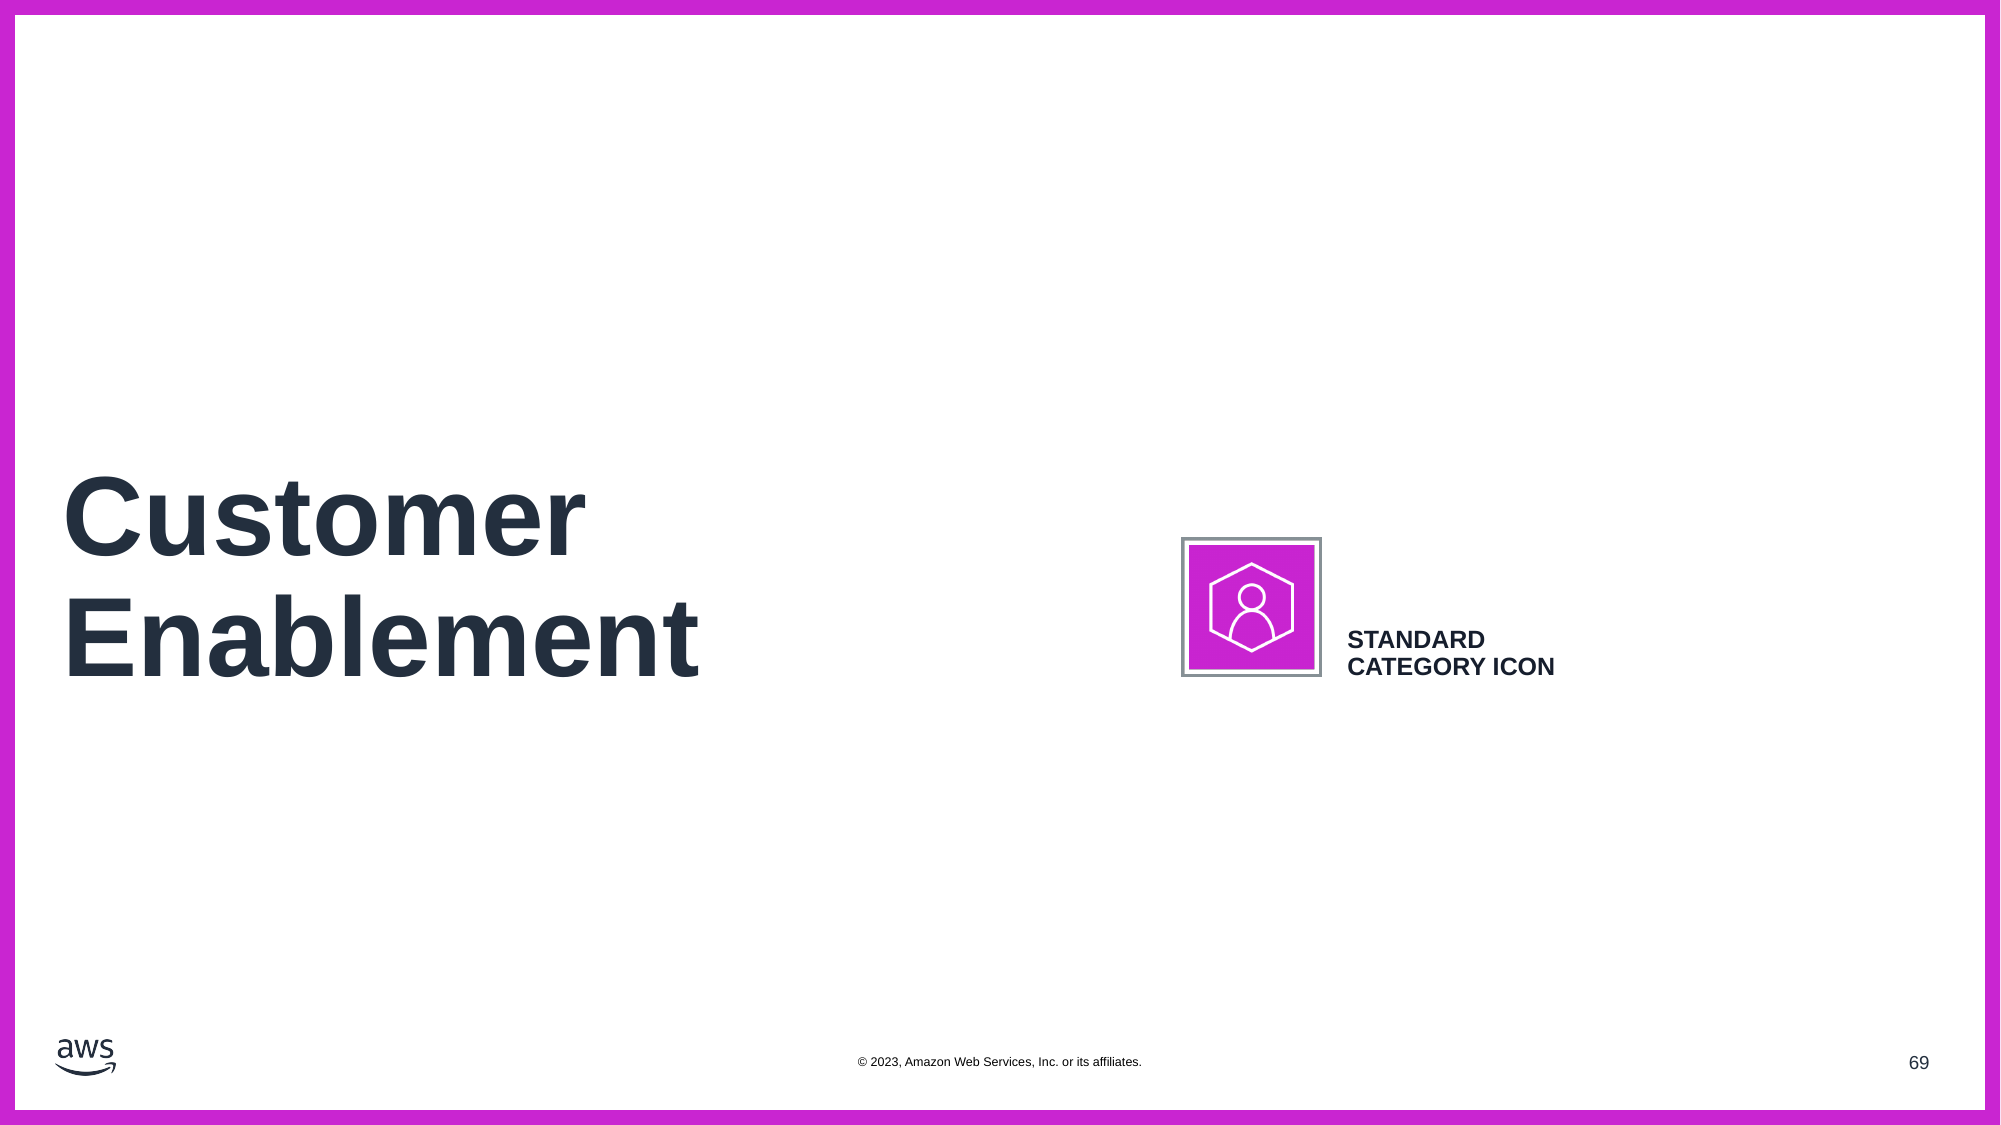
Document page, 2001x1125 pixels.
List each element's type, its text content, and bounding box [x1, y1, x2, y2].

slide_number 69 [1494, 1031, 1945, 1092]
text_box STANDARD CATEGORY ICON [1332, 541, 1780, 689]
footer © 2023, Amazon Web Services, Inc. or its affiliates. [662, 1031, 1338, 1092]
picture [55, 1039, 116, 1076]
picture [1181, 537, 1322, 677]
title Customer Enablement [47, 339, 1130, 709]
